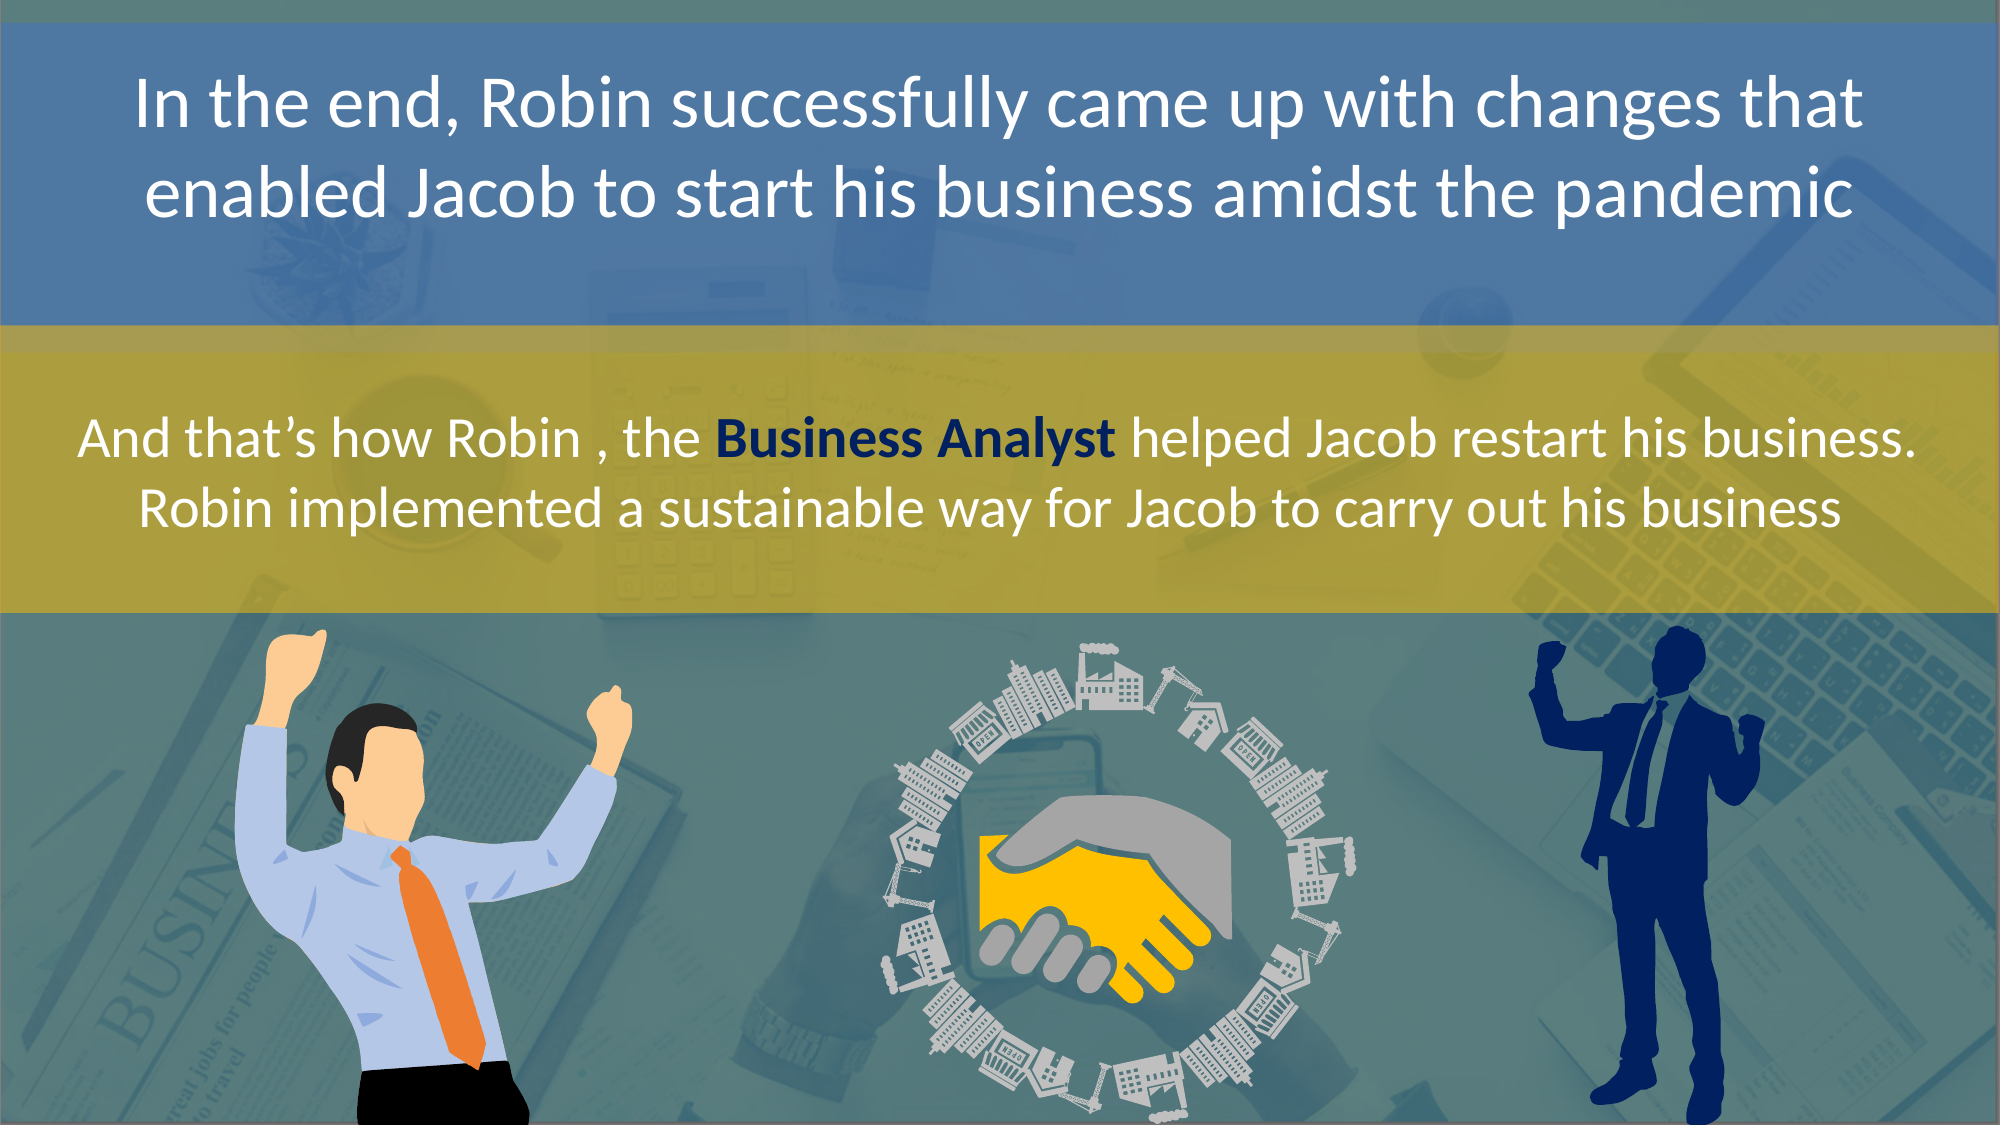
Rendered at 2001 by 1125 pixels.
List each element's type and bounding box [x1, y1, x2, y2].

text_box [1528, 625, 1765, 1125]
text_box [979, 795, 1233, 1001]
picture [1, 0, 1999, 1125]
text_box [881, 642, 1356, 1122]
text_box [234, 629, 632, 1125]
